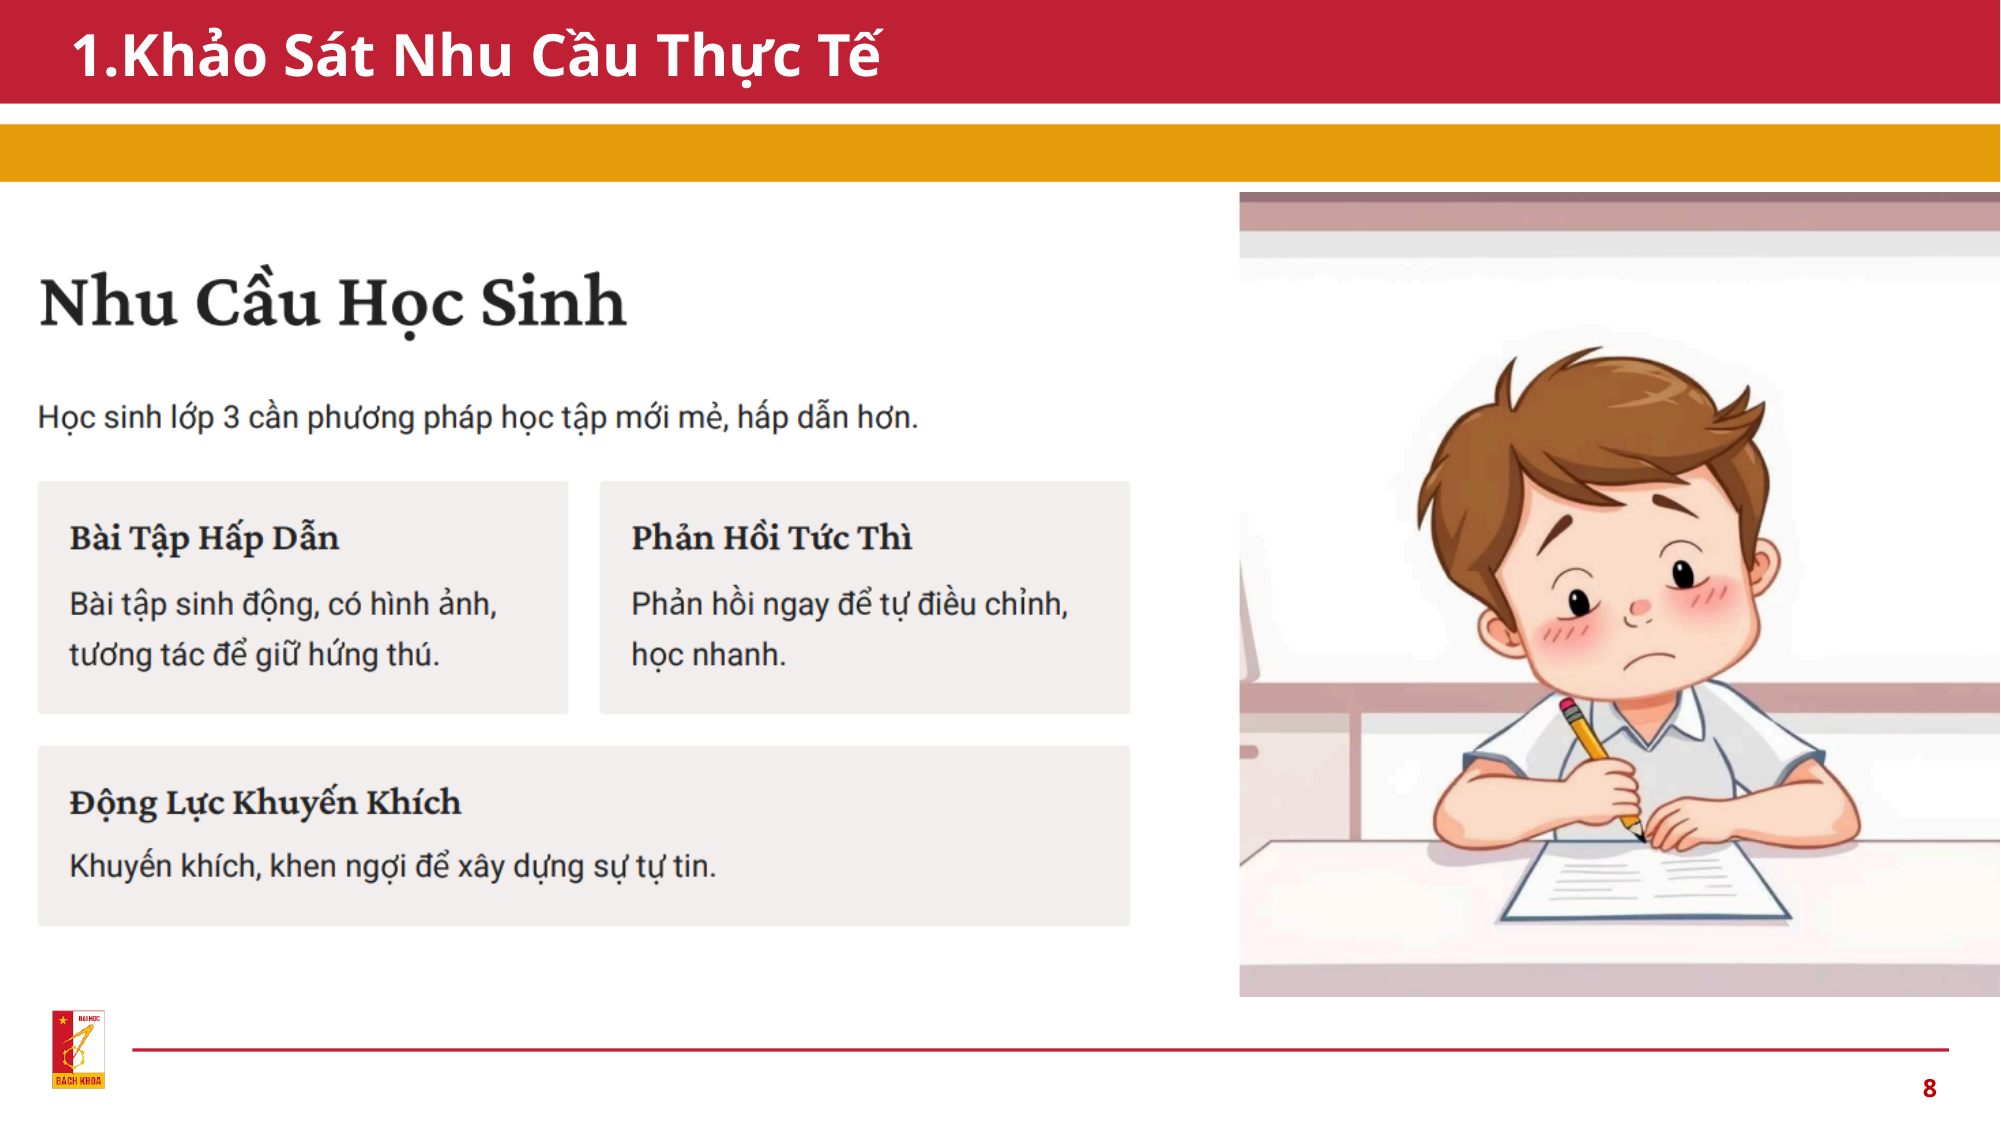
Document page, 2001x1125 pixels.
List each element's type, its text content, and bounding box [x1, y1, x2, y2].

title 1.Khảo Sát Nhu Cầu Thực Tế [55, 18, 1945, 91]
picture [0, 0, 2001, 1125]
slide_number ‹#› [1502, 1065, 1953, 1125]
